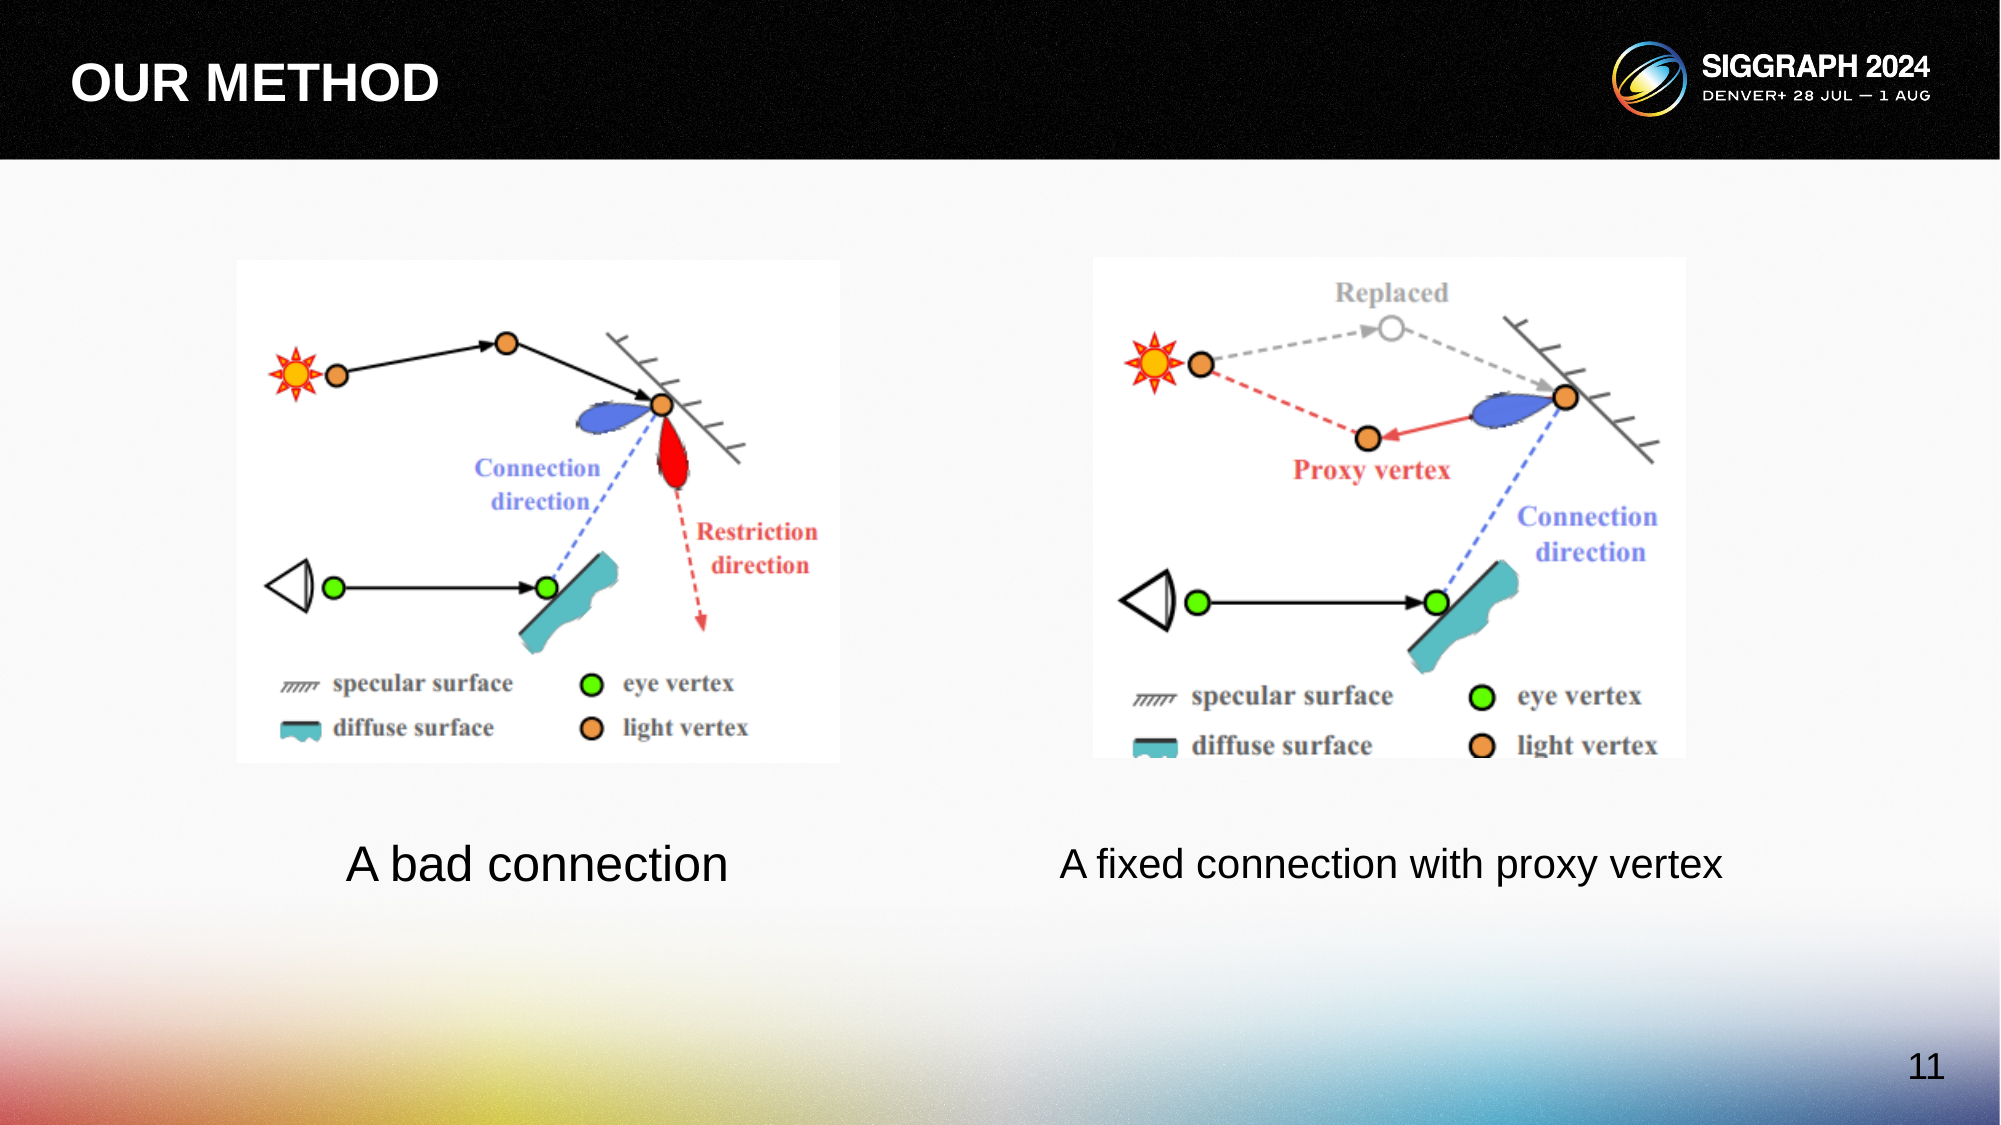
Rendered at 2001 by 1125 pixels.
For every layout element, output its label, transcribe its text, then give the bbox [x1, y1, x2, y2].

picture [0, 0, 2000, 1125]
text_box A fixed connection with proxy vertex [1035, 829, 1748, 894]
text_box A bad connection [331, 824, 830, 899]
title Our method [70, 0, 1392, 161]
text_box 11 [1892, 1035, 1979, 1079]
